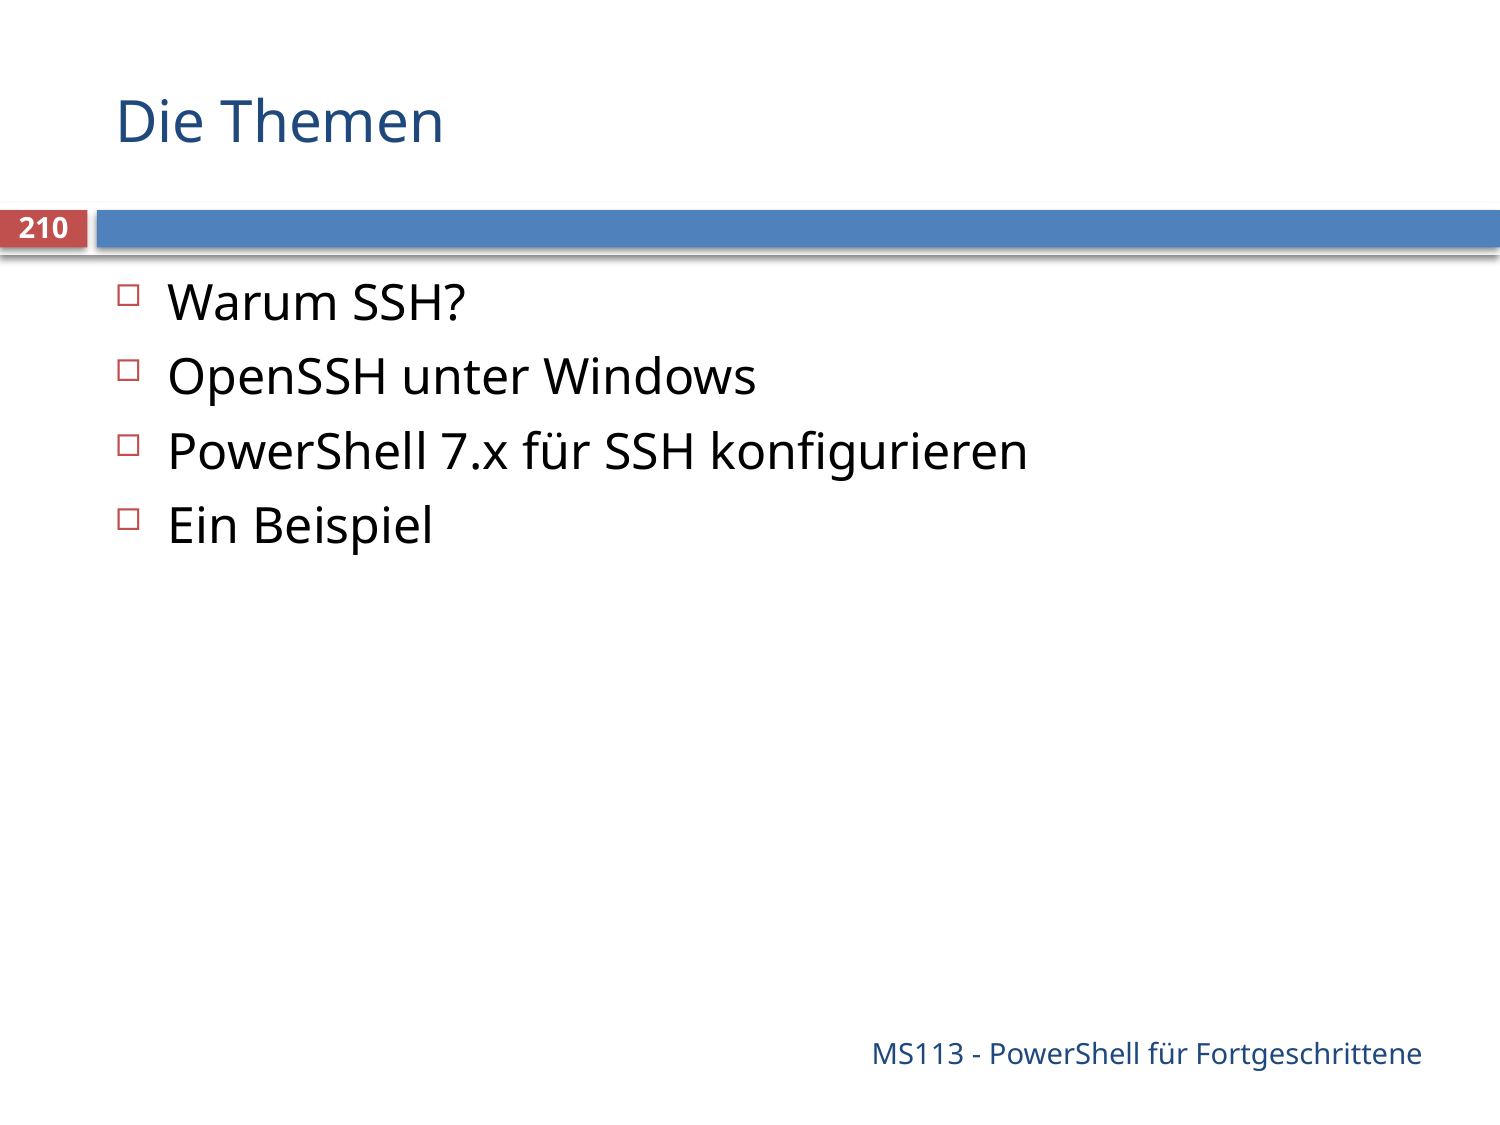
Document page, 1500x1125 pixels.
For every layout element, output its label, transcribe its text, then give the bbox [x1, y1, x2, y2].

list Warum SSH? OpenSSH unter Windows PowerShell 7.x für SSH konfigurieren Ein Beispiel [100, 262, 1438, 1000]
slide_number 210 [0, 208, 88, 249]
footer MS113 - PowerShell für Fortgeschrittene [99, 1024, 1438, 1085]
title Die Themen [100, 37, 1438, 200]
